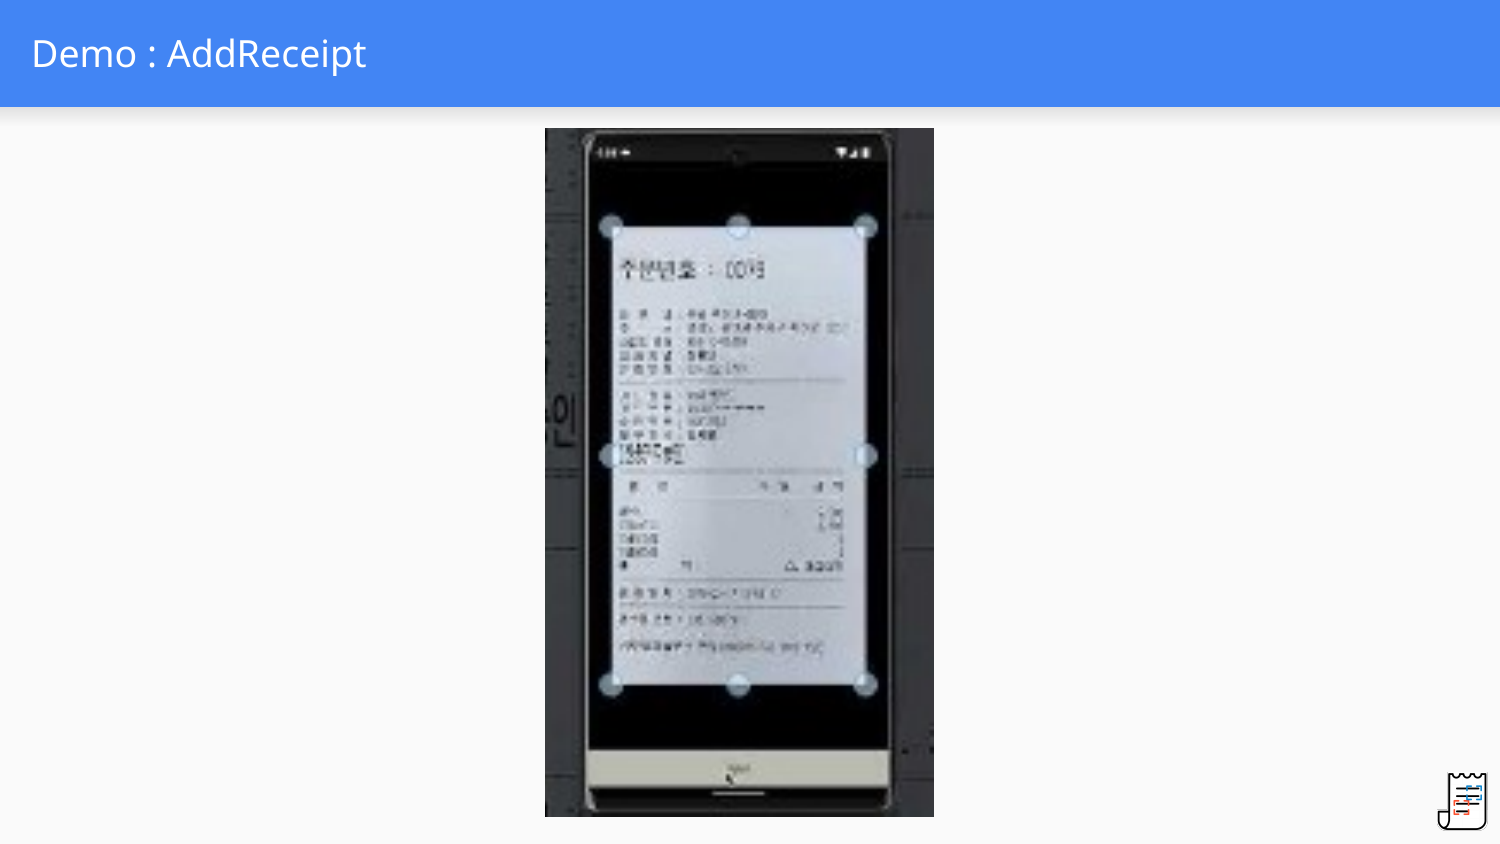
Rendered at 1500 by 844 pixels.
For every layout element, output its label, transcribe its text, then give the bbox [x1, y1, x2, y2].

picture [1433, 767, 1492, 832]
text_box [544, 127, 935, 818]
title Demo : AddReceipt [16, 2, 1464, 102]
